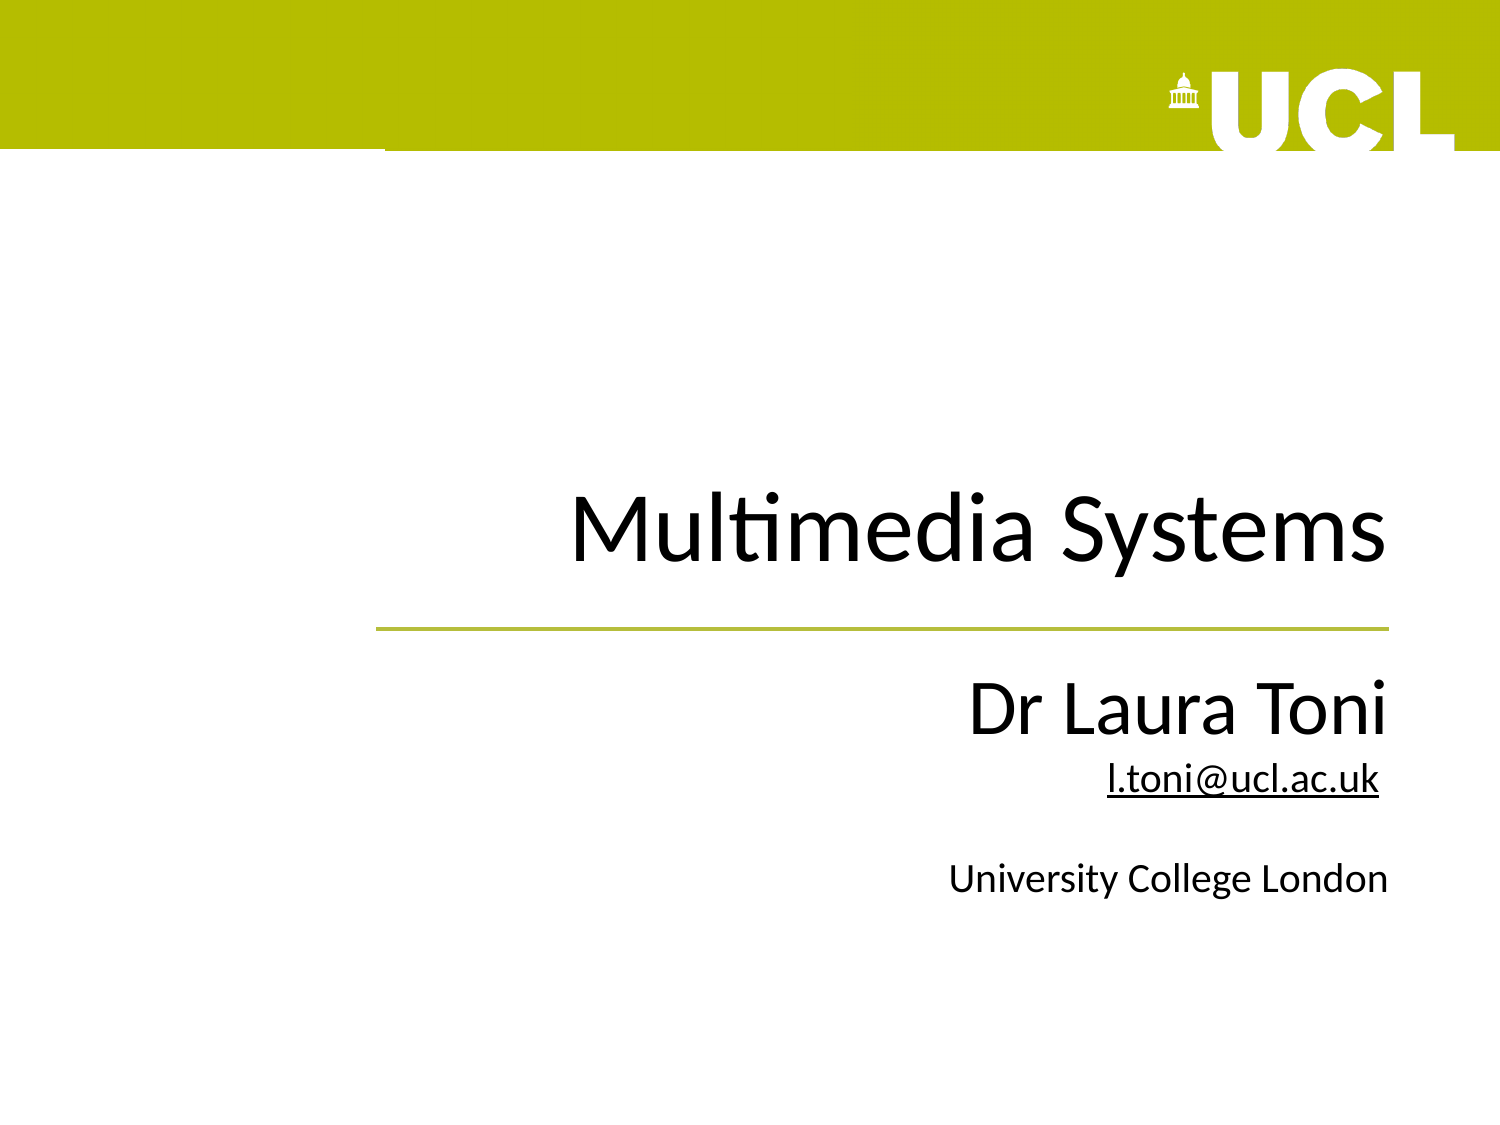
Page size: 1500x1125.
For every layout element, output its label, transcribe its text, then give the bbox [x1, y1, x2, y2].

title Multimedia Systems [312, 349, 1401, 644]
list Dr Laura Toni l.toni@ucl.ac.uk University College London [30, 644, 1401, 989]
picture [0, 0, 1500, 151]
